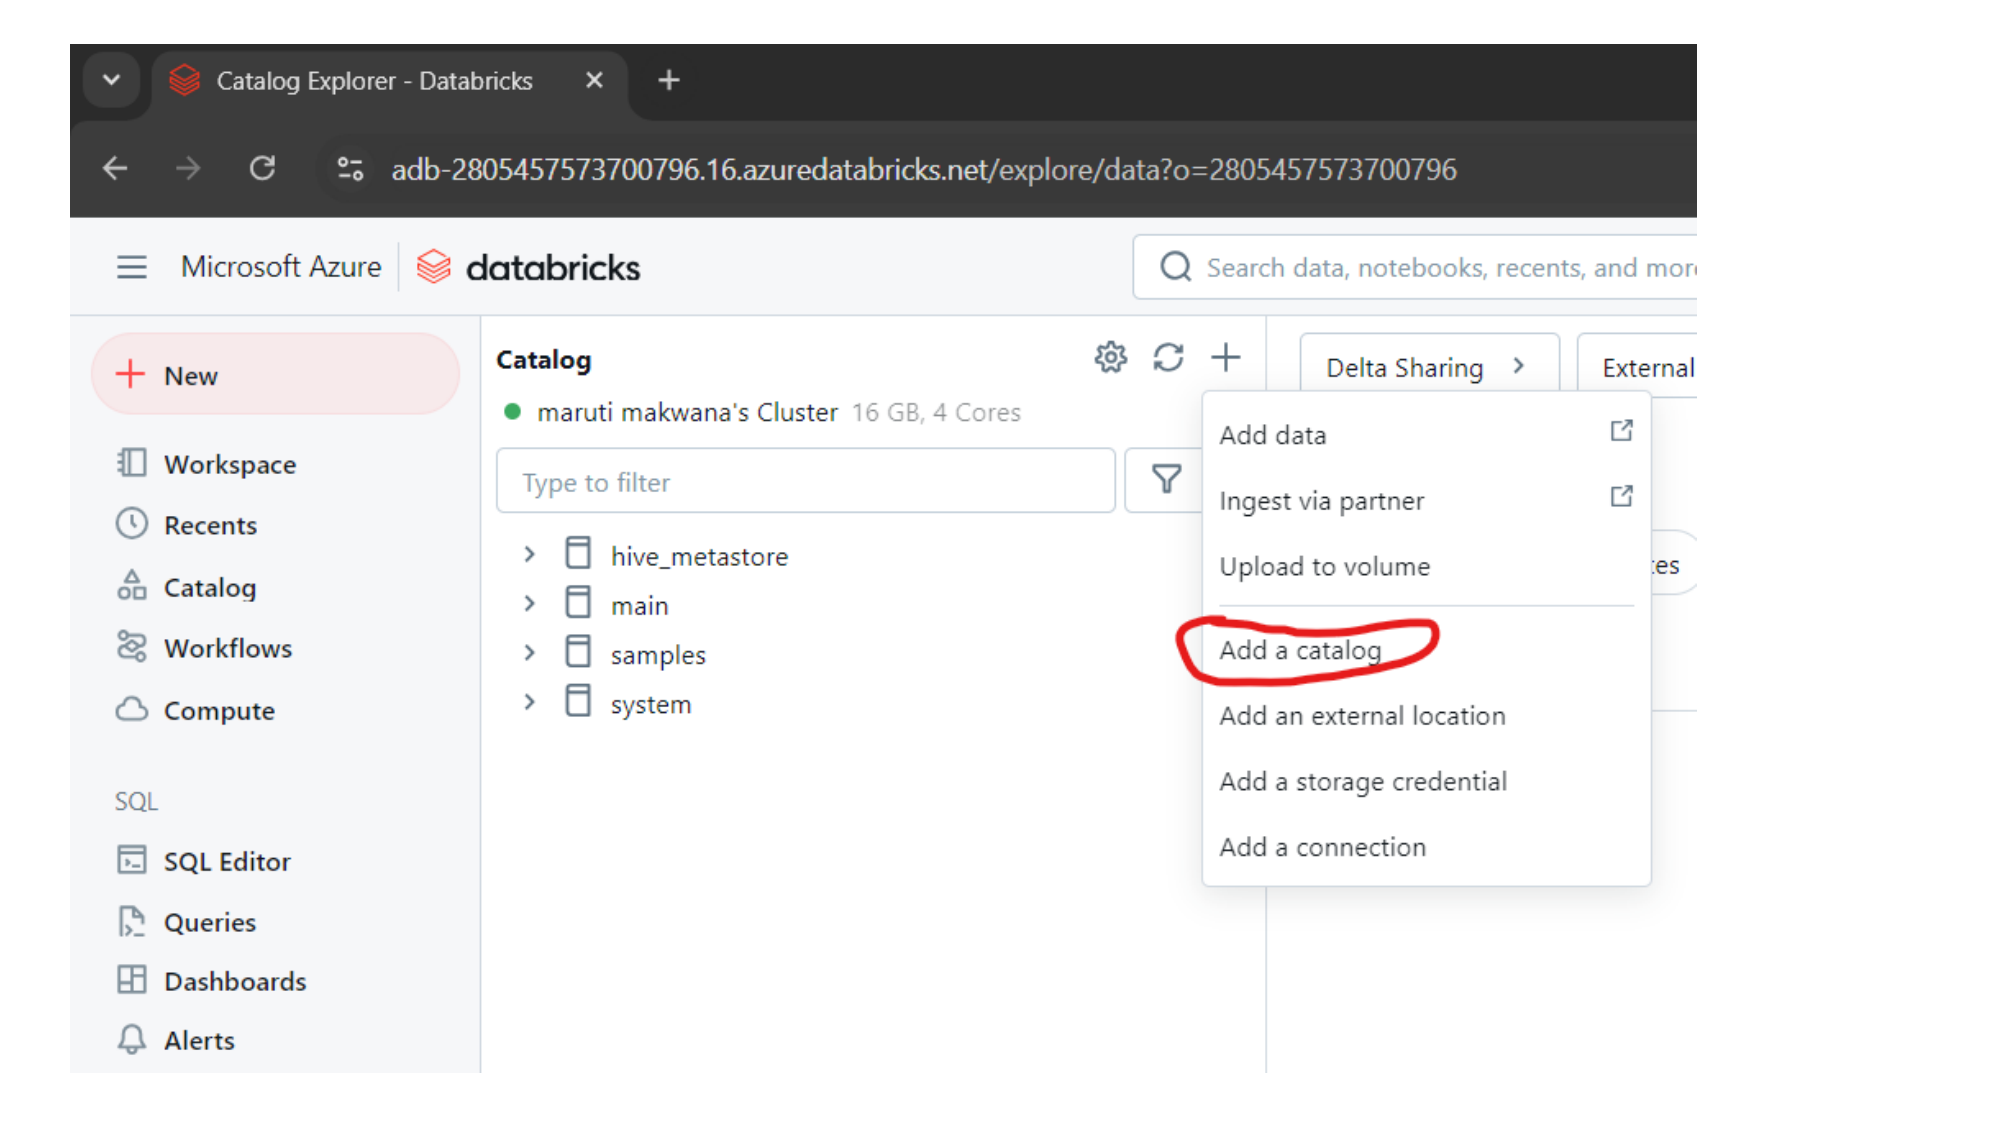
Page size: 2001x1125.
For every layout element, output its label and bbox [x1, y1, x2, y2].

picture [70, 44, 1697, 1073]
